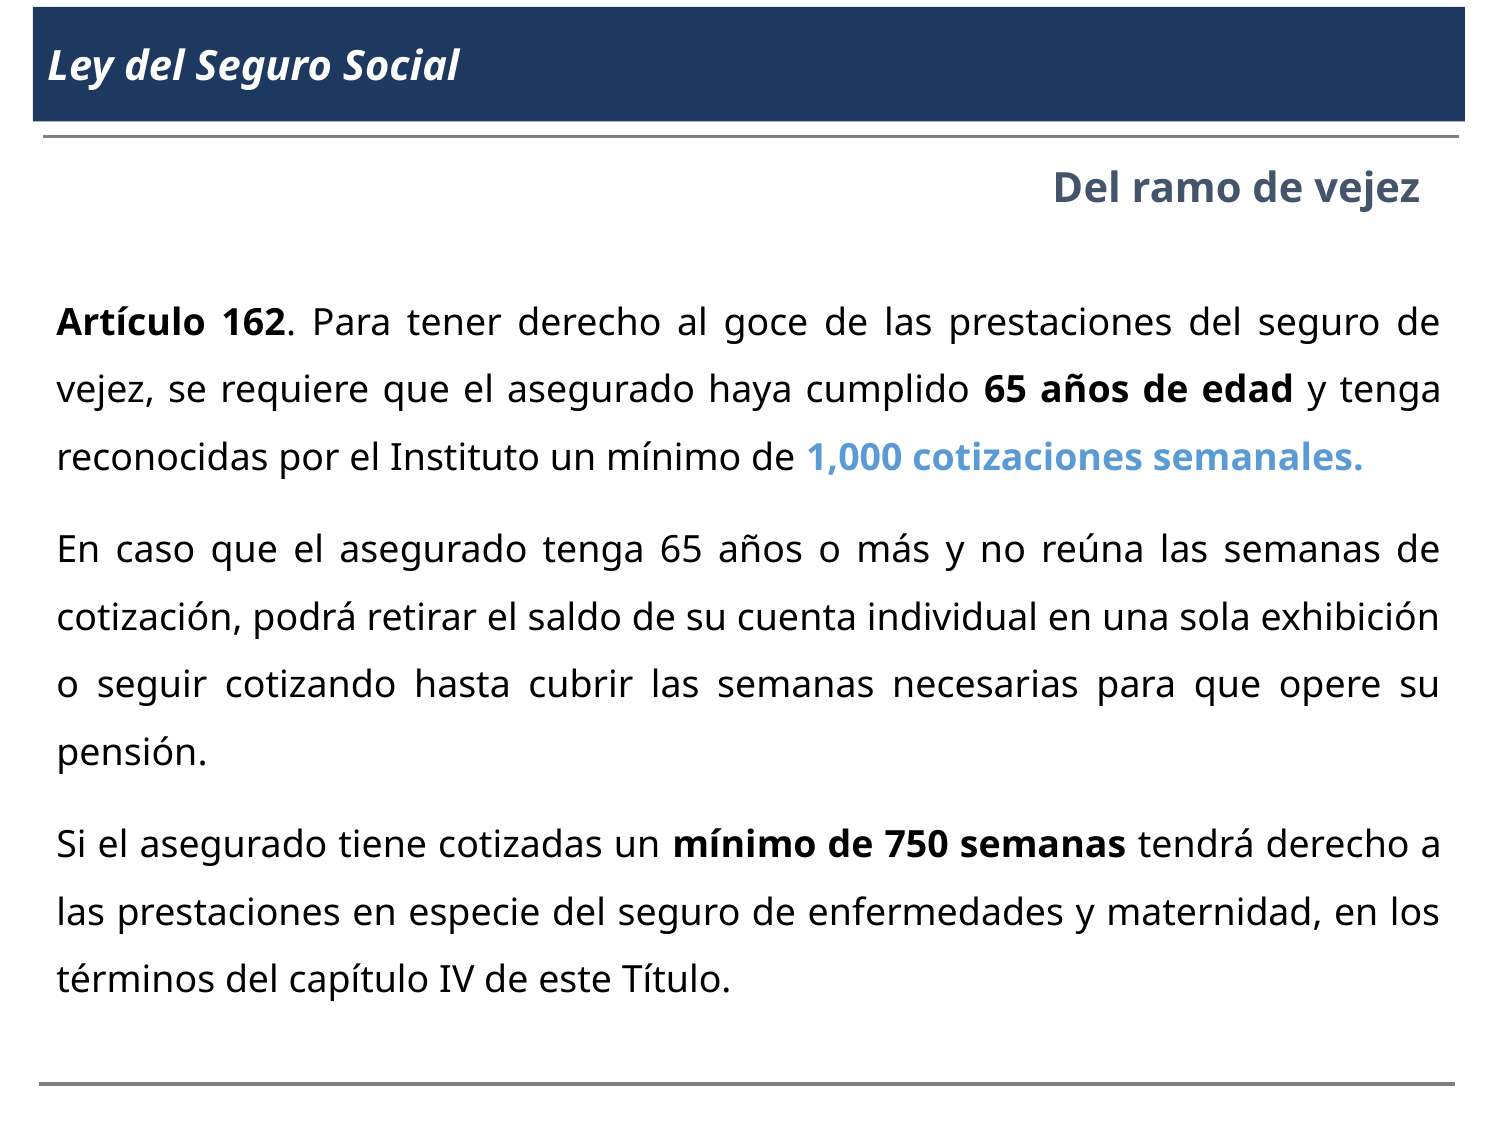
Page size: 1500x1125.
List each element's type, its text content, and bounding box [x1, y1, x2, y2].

text_box Artículo 162. Para tener derecho al goce de las prestaciones del seguro de vejez, se requiere que el asegurado haya cumplido 65 años de edad y tenga reconocidas por el Instituto un mínimo de 1,000 cotizaciones semanales. En caso que el asegurado tenga 65 años o más y no reúna las semanas de cotización, podrá retirar el saldo de su cuenta individual en una sola exhibición o seguir cotizando hasta cubrir las semanas necesarias para que opere su pensión. Si el asegurado tiene cotizadas un mínimo de 750 semanas tendrá derecho a las prestaciones en especie del seguro de enfermedades y maternidad, en los términos del capítulo IV de este Título. [41, 267, 1457, 1081]
text_box Ley del Seguro Social [32, 6, 1465, 122]
text_box Del ramo de vejez [122, 153, 1436, 225]
